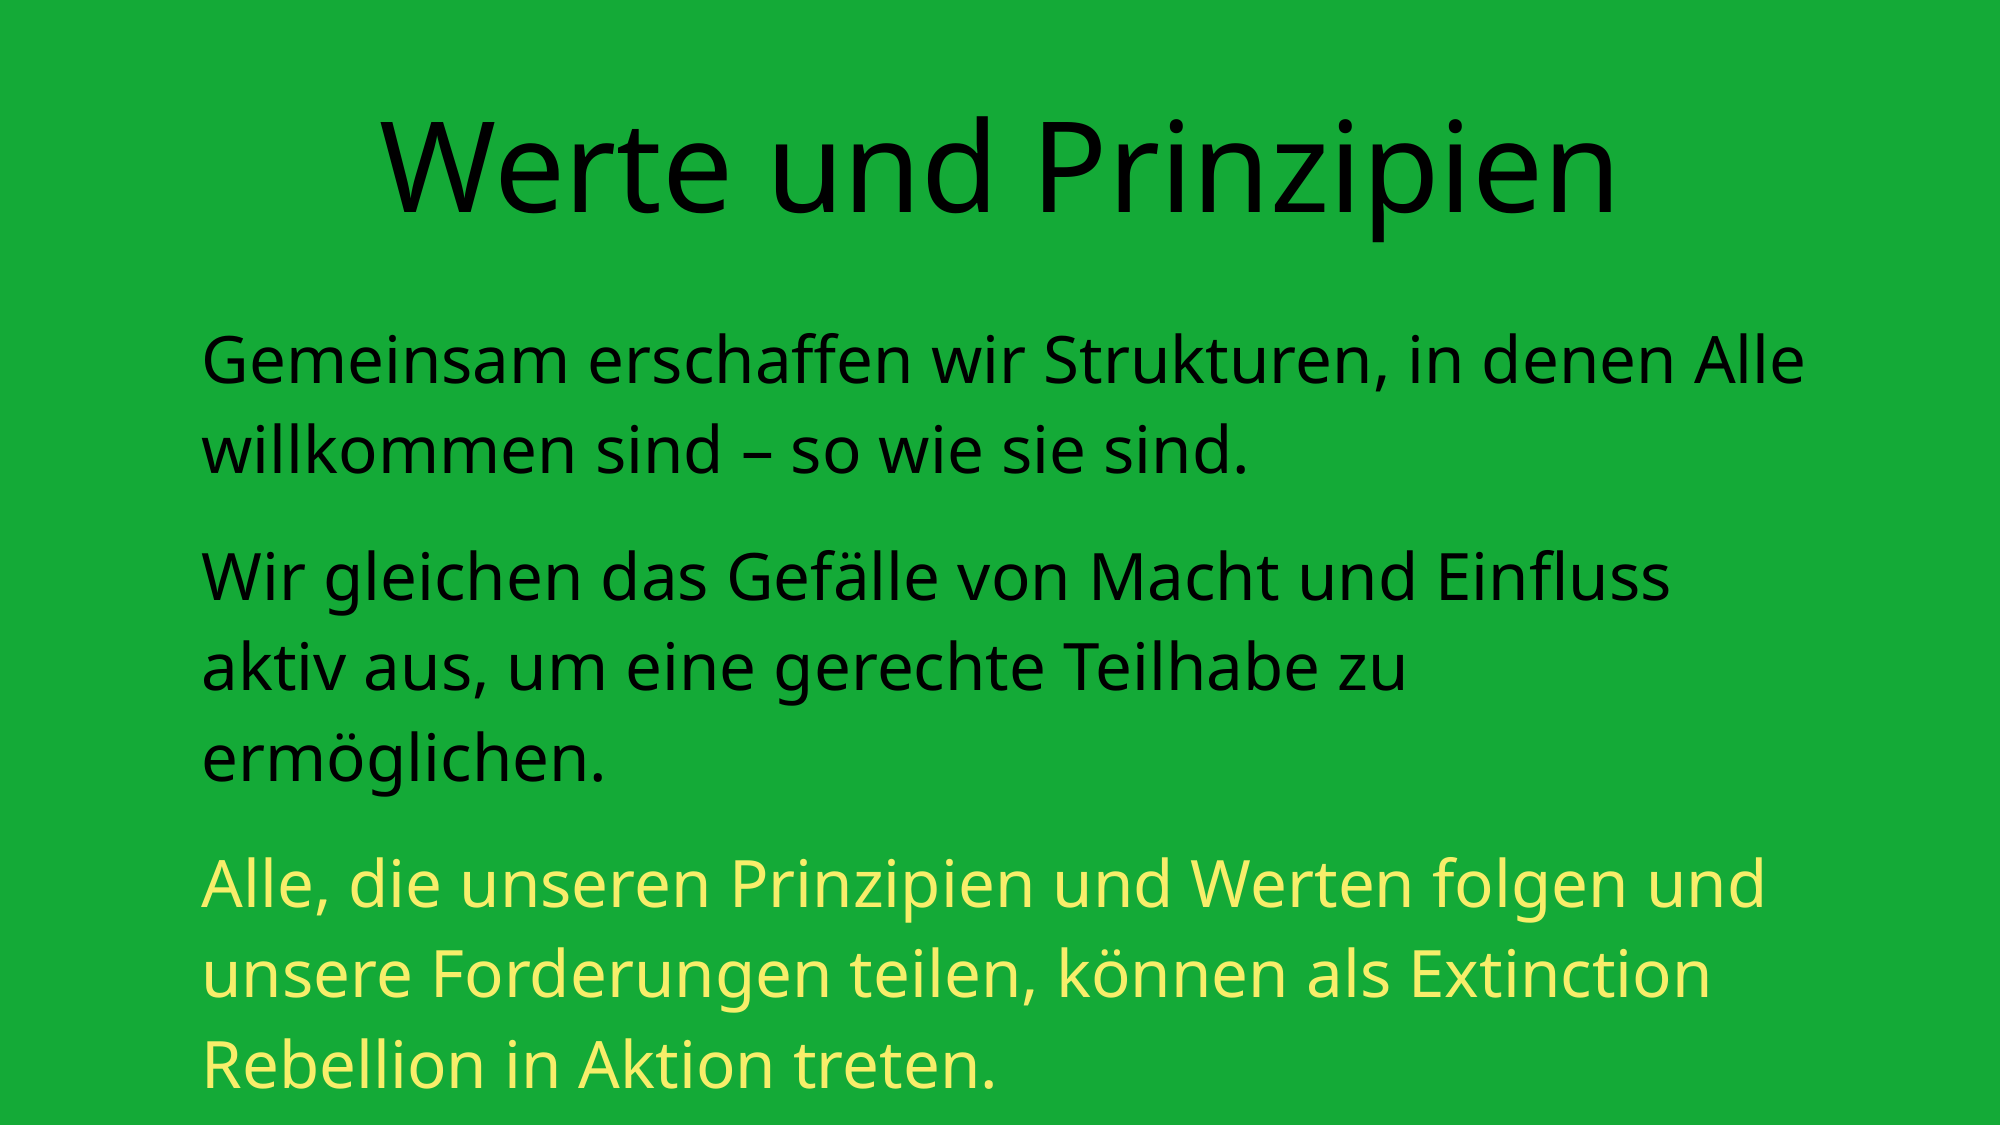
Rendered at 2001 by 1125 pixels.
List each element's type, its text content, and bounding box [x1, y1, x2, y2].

text_box Werte und Prinzipien [100, 86, 1900, 238]
text_box Gemeinsam erschaffen wir Strukturen, in denen Alle willkommen sind – so wie sie sind. Wir gleichen das Gefälle von Macht und Einfluss aktiv aus, um eine gerechte Teilhabe zu ermöglichen. Alle, die unseren Prinzipien und Werten folgen und unsere Forderungen teilen, können als Extinction Rebellion in Aktion treten. [183, 297, 1833, 1111]
